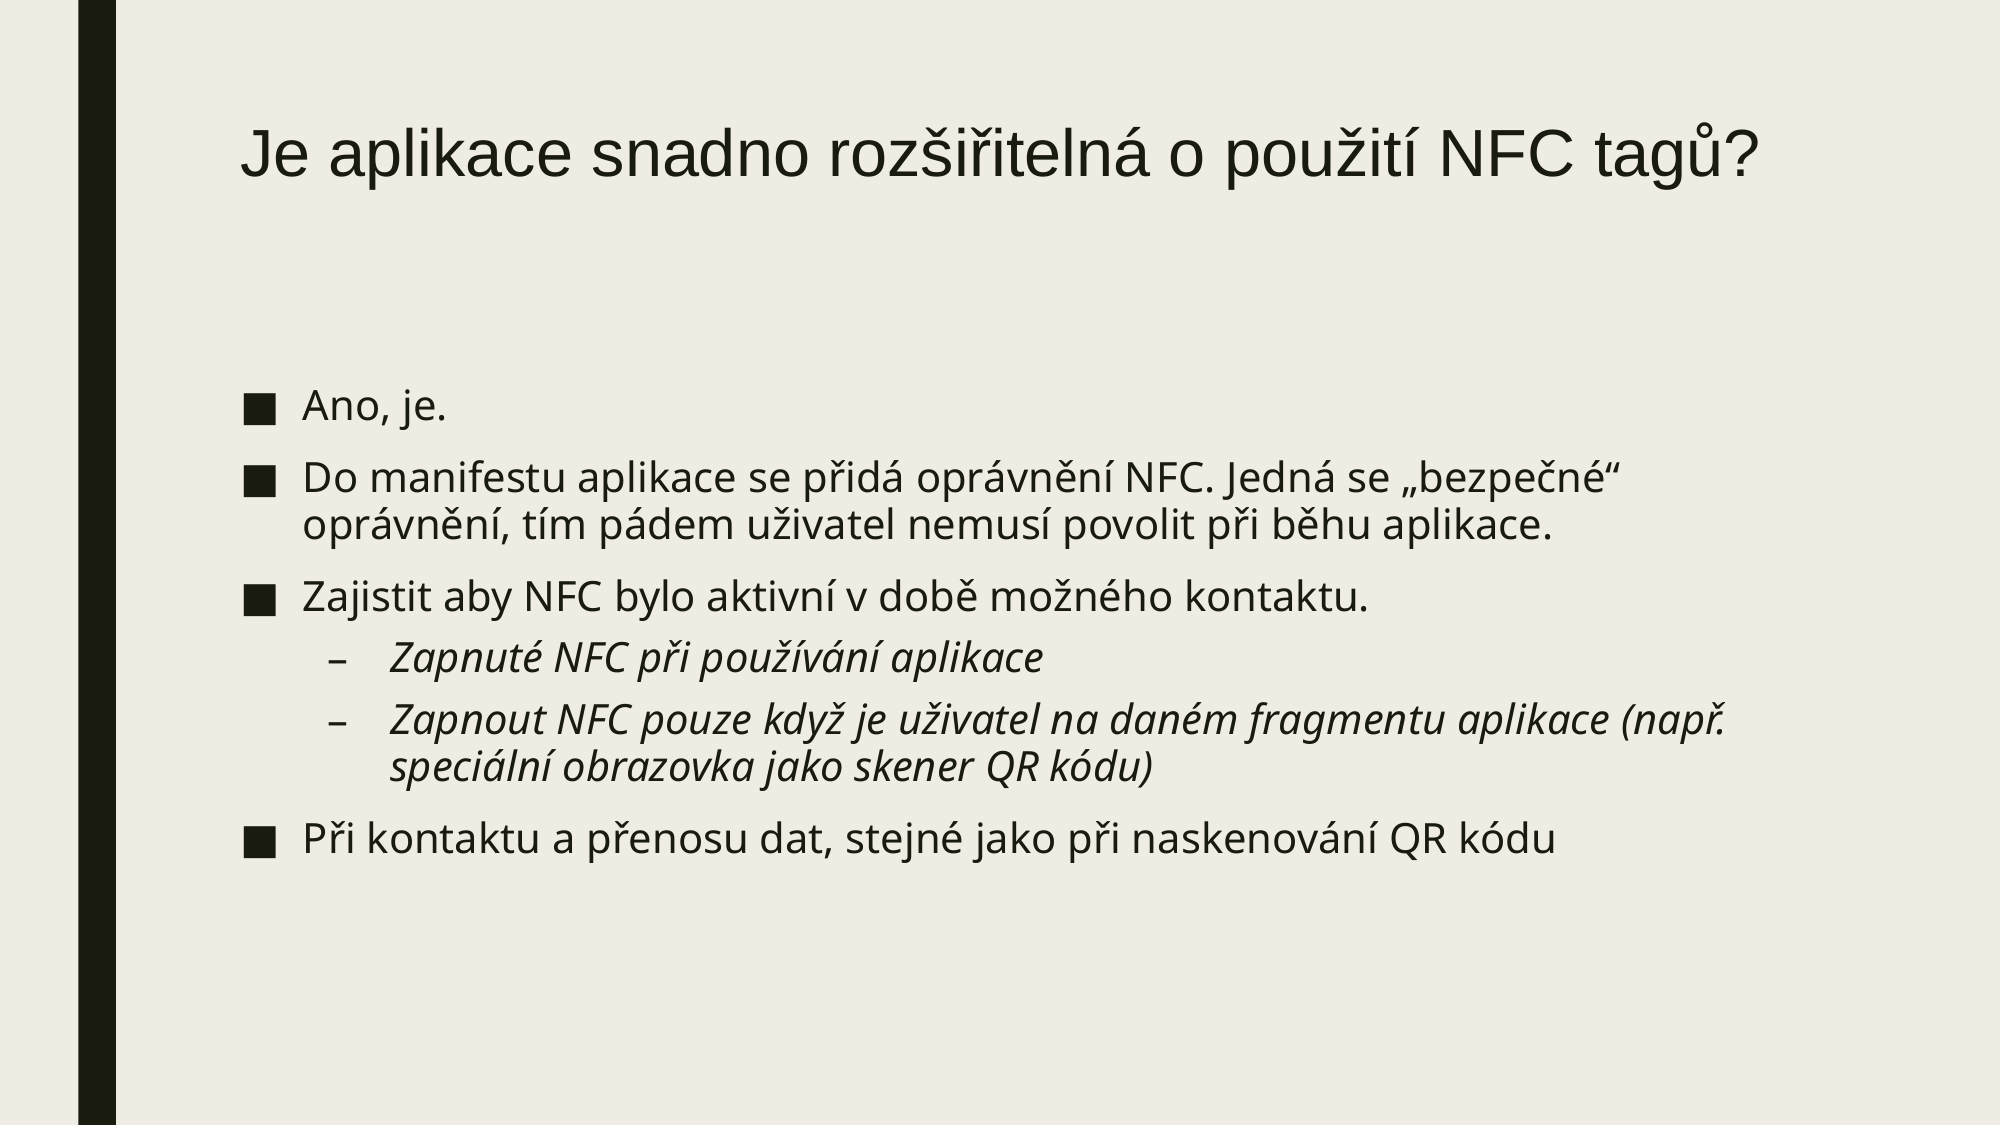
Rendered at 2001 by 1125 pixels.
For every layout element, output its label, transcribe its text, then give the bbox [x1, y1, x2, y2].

title Je aplikace snadno rozšiřitelná o použití NFC tagů? [225, 112, 1800, 357]
list Ano, je. Do manifestu aplikace se přidá oprávnění NFC. Jedná se „bezpečné“ oprávnění, tím pádem uživatel nemusí povolit při běhu aplikace. Zajistit aby NFC bylo aktivní v době možného kontaktu. Zapnuté NFC při používání aplikace Zapnout NFC pouze když je uživatel na daném fragmentu aplikace (např. speciální obrazovka jako skener QR kódu) Při kontaktu a přenosu dat, stejné jako při naskenování QR kódu [225, 375, 1800, 963]
